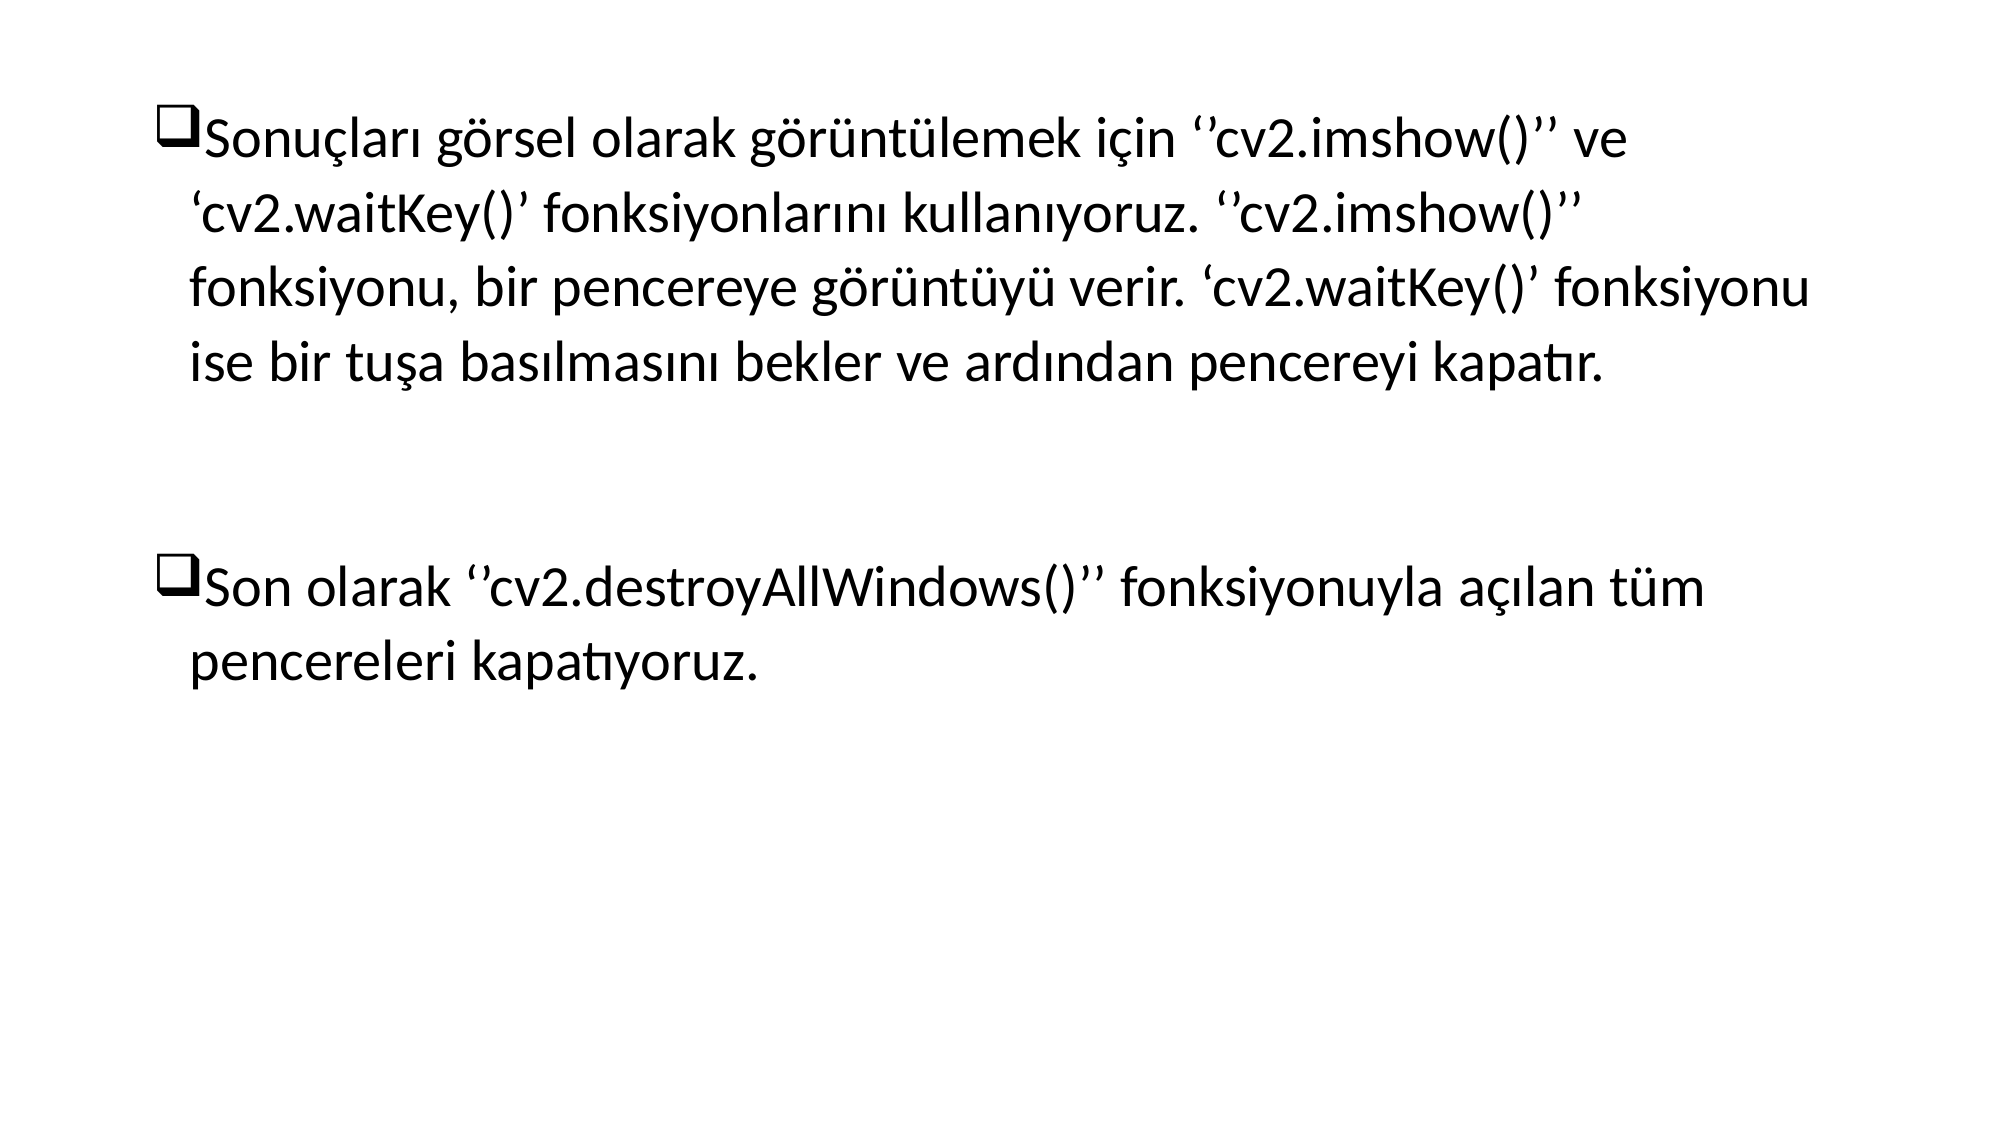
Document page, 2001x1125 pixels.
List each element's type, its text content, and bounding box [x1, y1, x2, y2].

list Sonuçları görsel olarak görüntülemek için ‘’cv2.imshow()’’ ve ‘cv2.waitKey()’ fonksiyonlarını kullanıyoruz. ‘’cv2.imshow()’’ fonksiyonu, bir pencereye görüntüyü verir. ‘cv2.waitKey()’ fonksiyonu ise bir tuşa basılmasını bekler ve ardından pencereyi kapatır. Son olarak ‘’cv2.destroyAllWindows()’’ fonksiyonuyla açılan tüm pencereleri kapatıyoruz. [137, 86, 1863, 1085]
